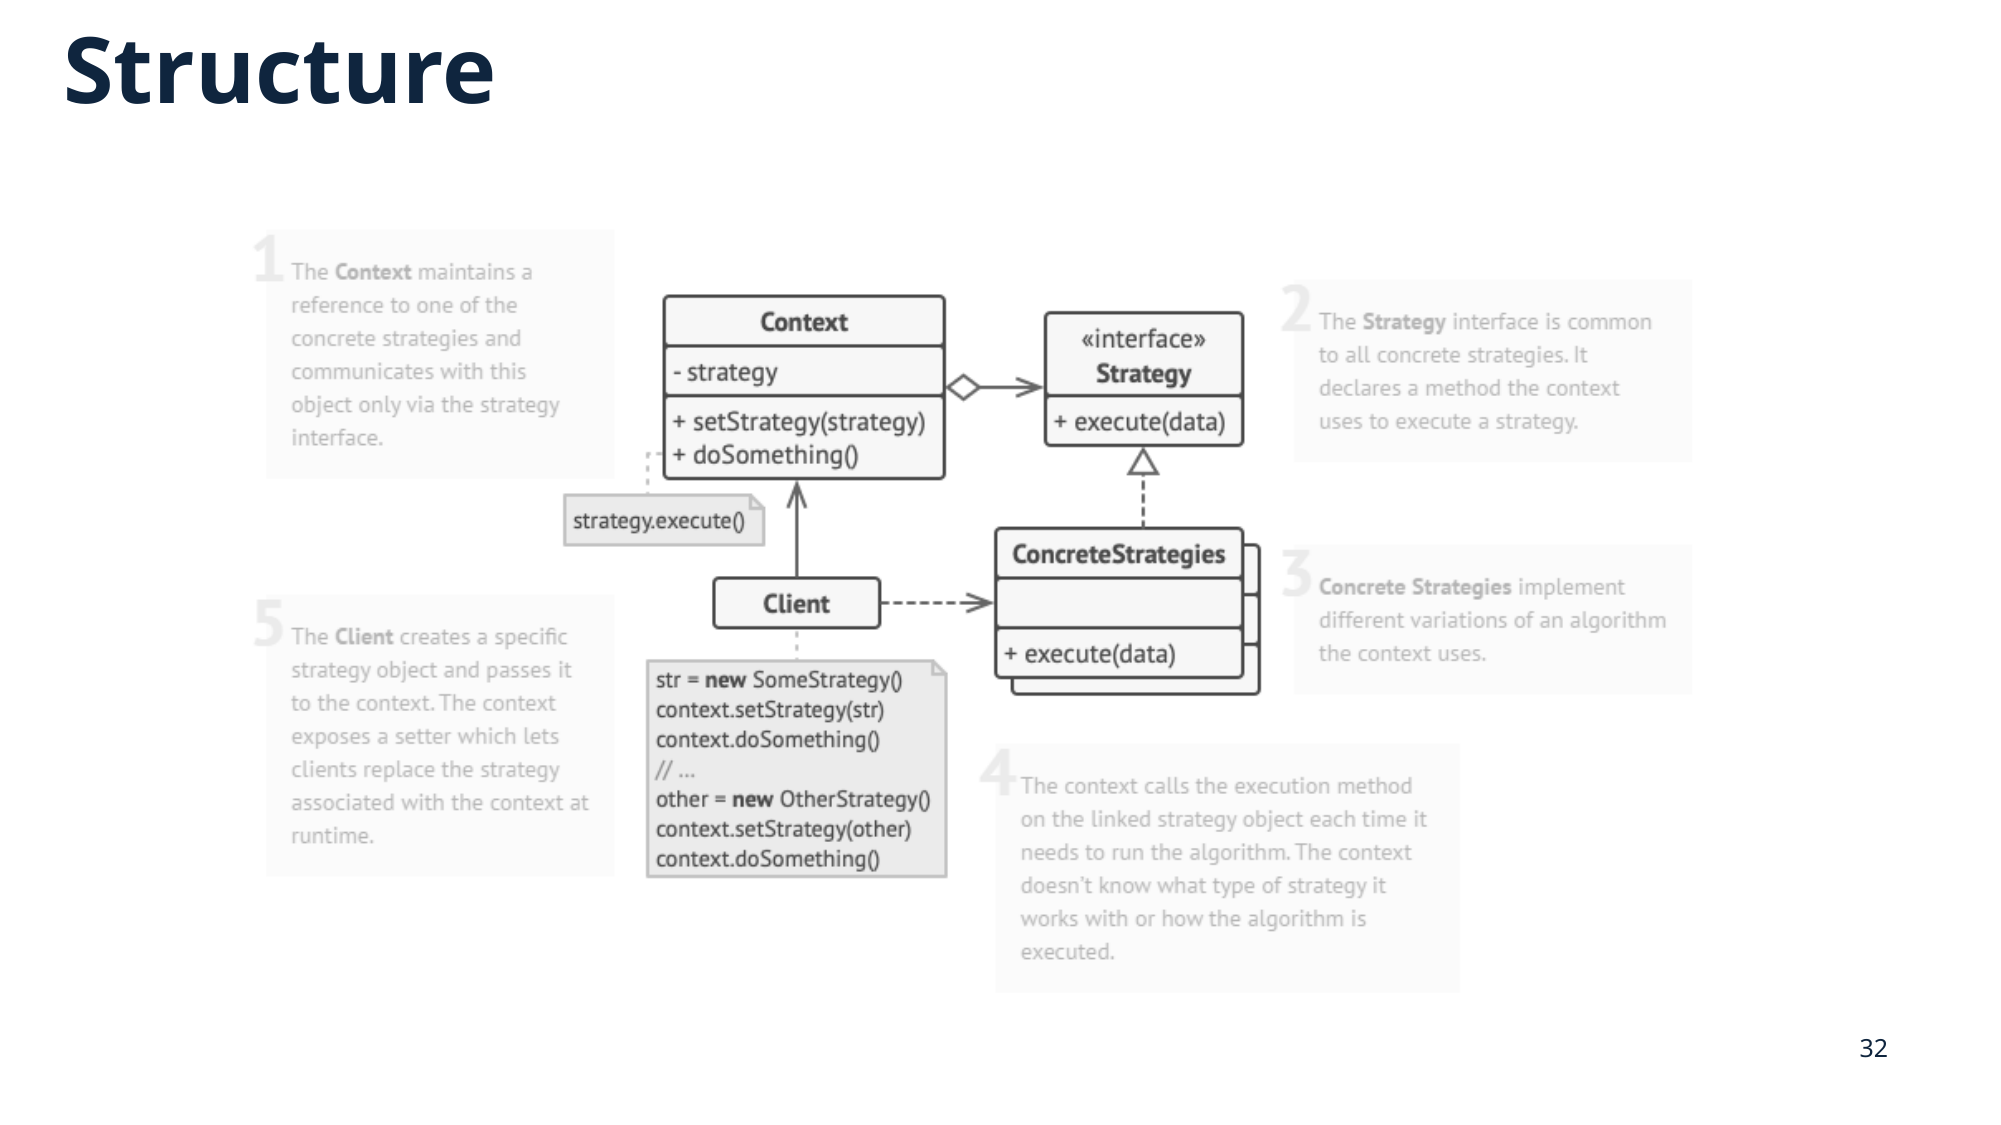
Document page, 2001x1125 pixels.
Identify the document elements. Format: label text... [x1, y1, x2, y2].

picture [217, 202, 1742, 1031]
slide_number 32 [1836, 1020, 1912, 1080]
title Structure [48, 35, 1353, 111]
